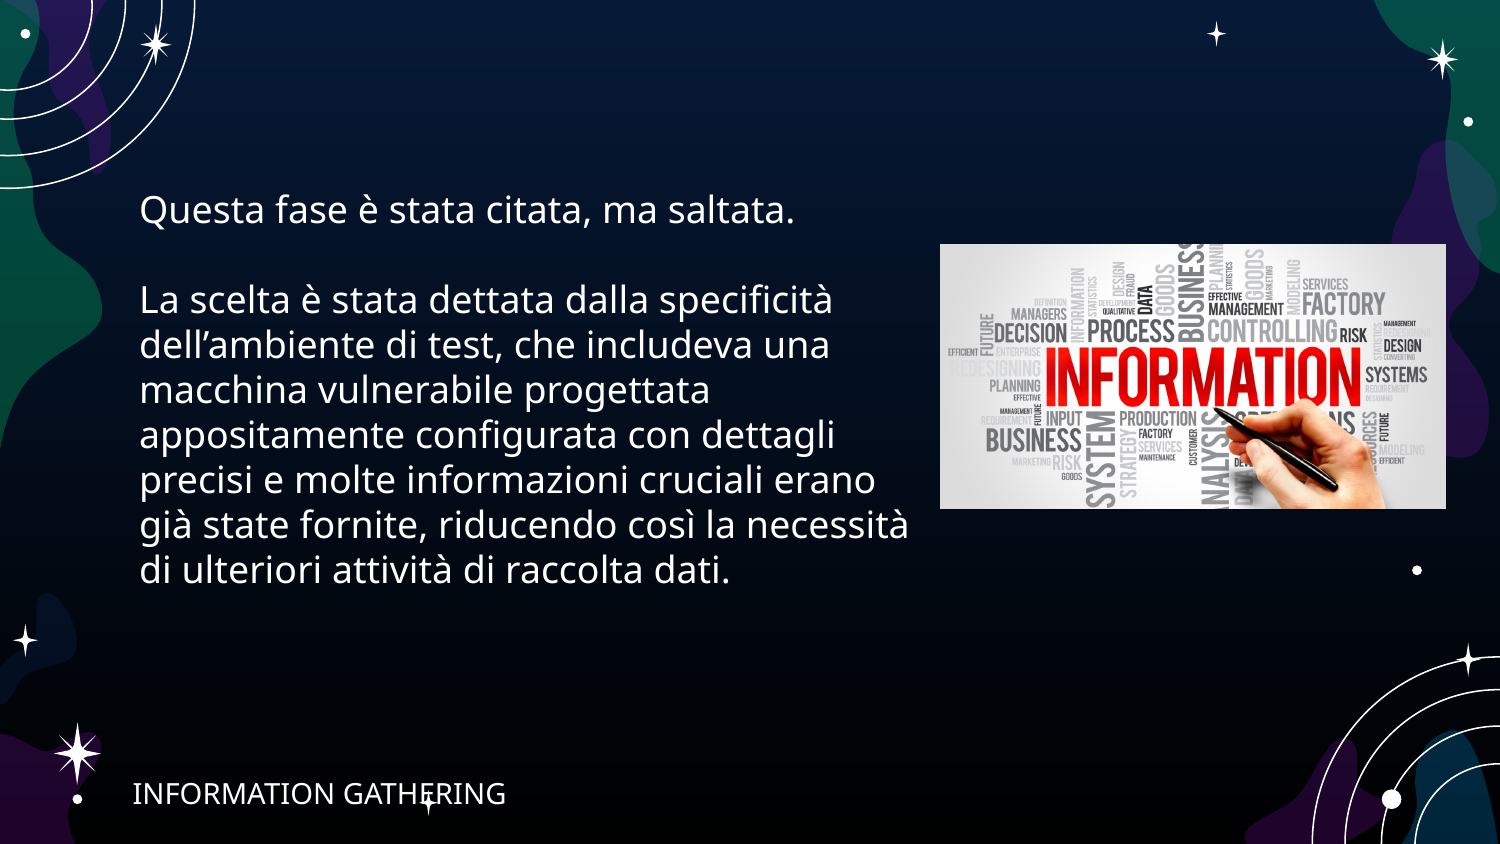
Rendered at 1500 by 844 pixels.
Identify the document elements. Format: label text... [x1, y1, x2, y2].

text_box INFORMATION GATHERING [117, 768, 1050, 818]
list Questa fase è stata citata, ma saltata. La scelta è stata dettata dalla specificità dell’ambiente di test, che includeva una macchina vulnerabile progettata appositamente configurata con dettagli precisi e molte informazioni cruciali erano già state fornite, riducendo così la necessità di ulteriori attività di raccolta dati. [105, 171, 928, 696]
picture [939, 244, 1447, 510]
